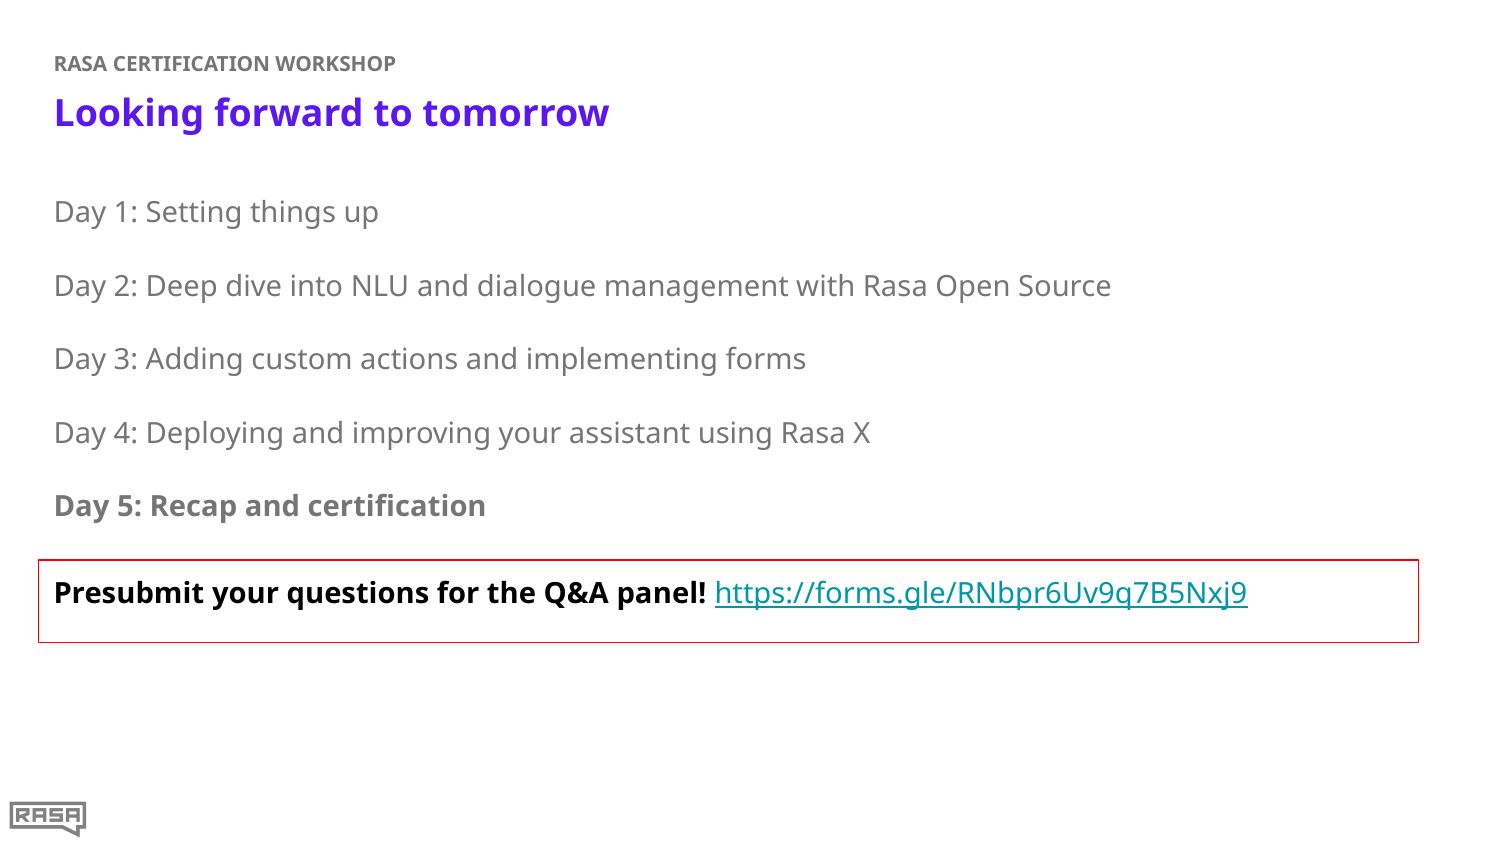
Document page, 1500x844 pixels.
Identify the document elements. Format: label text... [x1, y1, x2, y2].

text_box Presubmit your questions for the Q&A panel! https://forms.gle/RNbpr6Uv9q7B5Nxj9 [38, 559, 1419, 643]
title Looking forward to tomorrow [38, 90, 1437, 173]
title RASA CERTIFICATION WORKSHOP [38, 36, 1437, 90]
picture [8, 800, 88, 839]
list Day 1: Setting things up Day 2: Deep dive into NLU and dialogue management with Rasa Open Source Day 3: Adding custom actions and implementing forms Day 4: Deploying and improving your assistant using Rasa X Day 5: Recap and certification [38, 173, 1437, 743]
